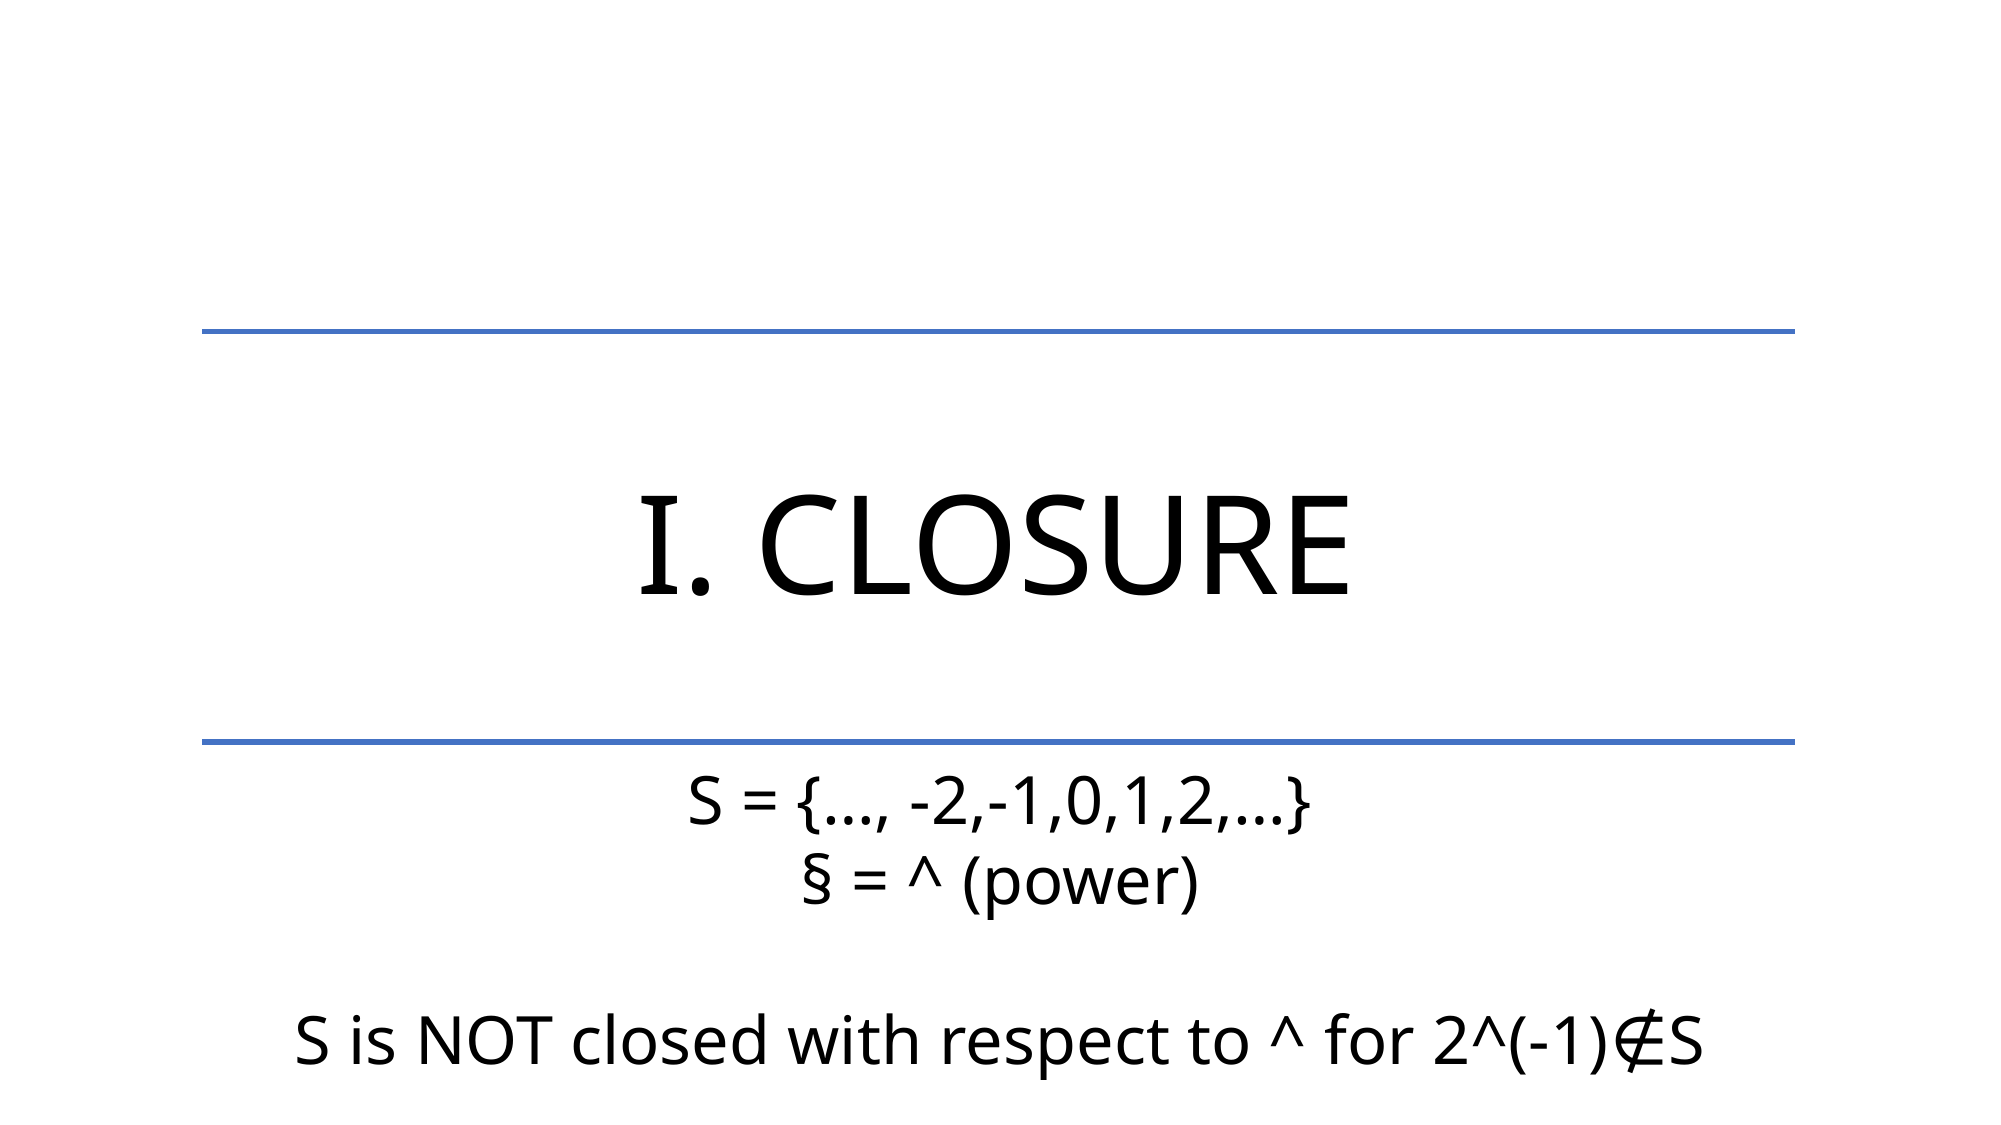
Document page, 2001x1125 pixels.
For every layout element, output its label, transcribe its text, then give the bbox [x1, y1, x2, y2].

text_box S = {…, -2,-1,0,1,2,…} § = ^ (power) S is NOT closed with respect to ^ for 2^(-1)∉S [0, 750, 2000, 1086]
text_box I. closure [0, 450, 1997, 630]
